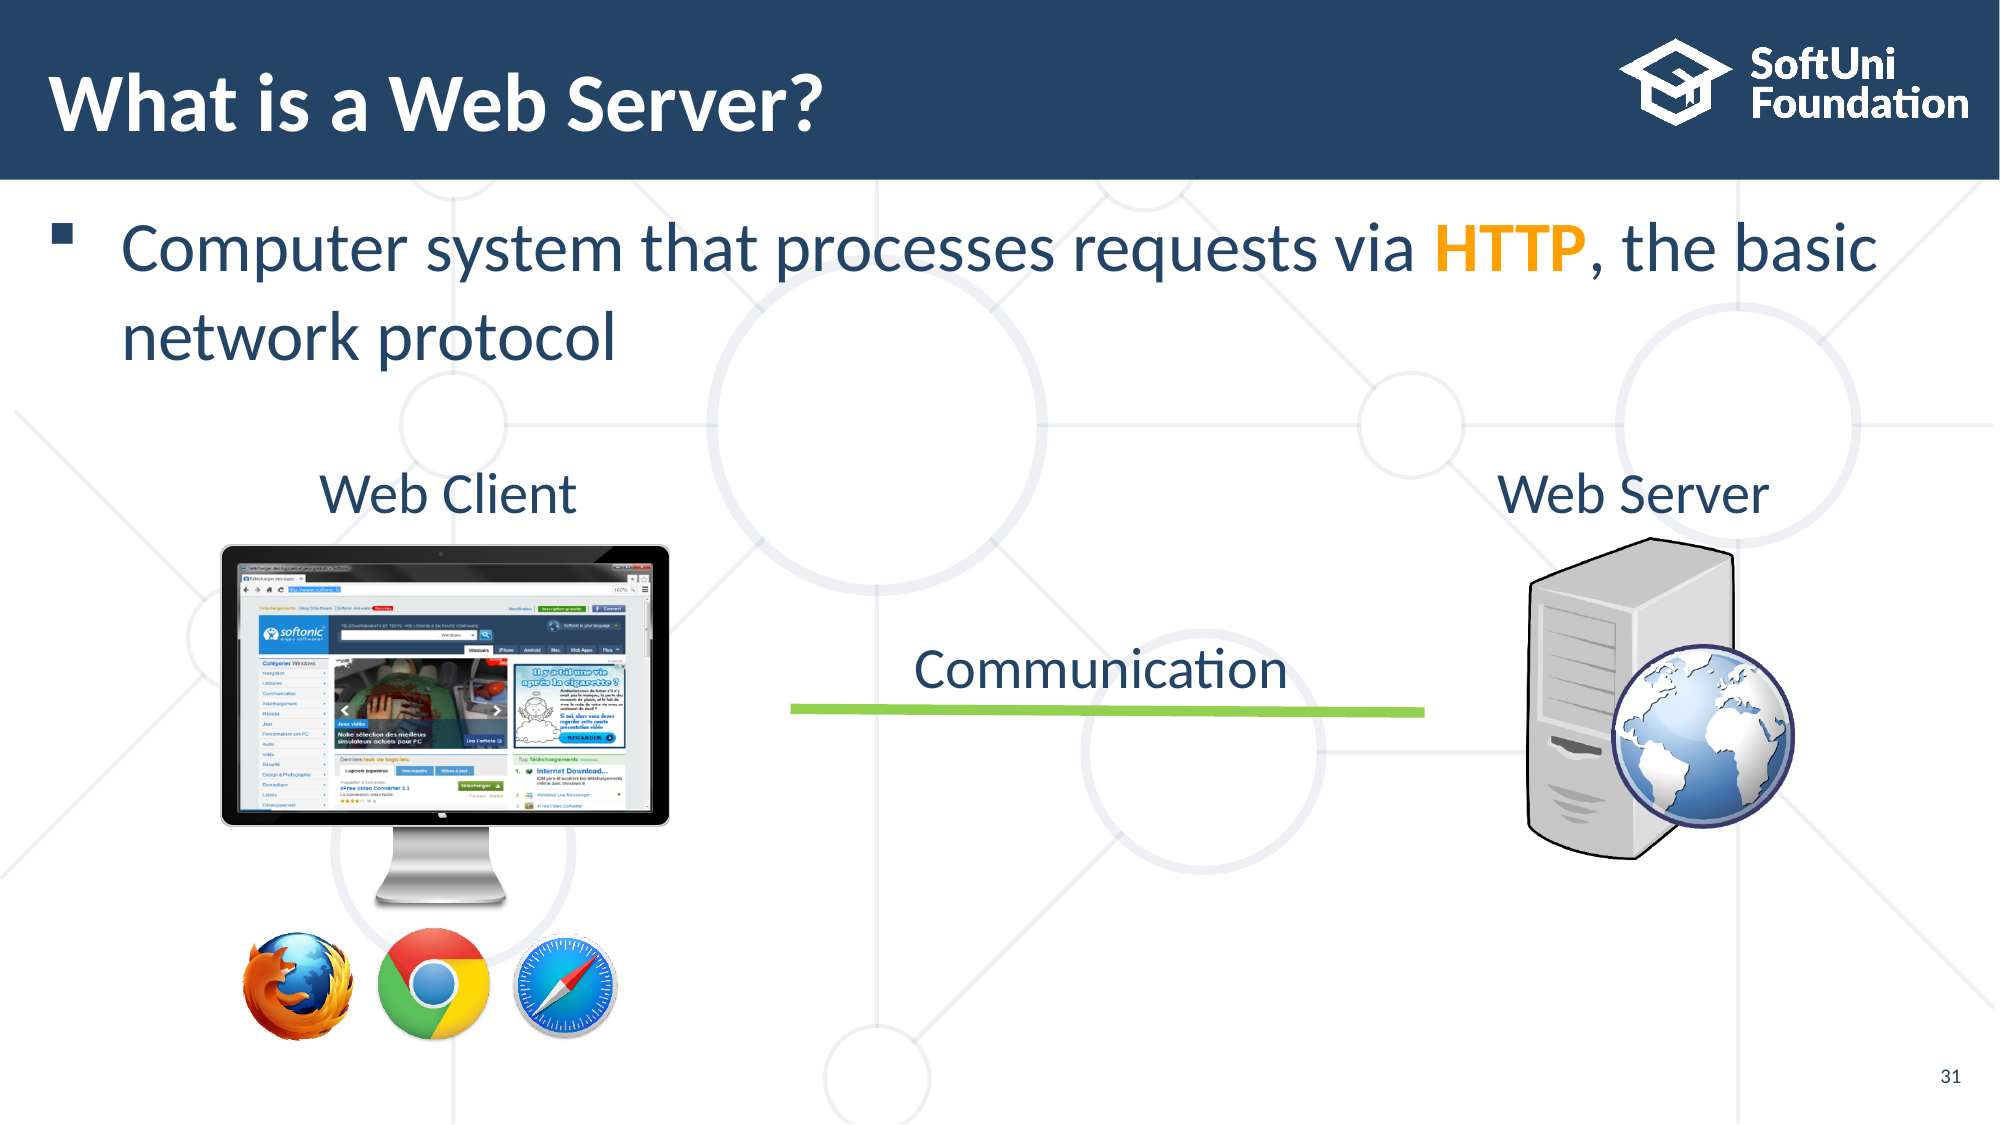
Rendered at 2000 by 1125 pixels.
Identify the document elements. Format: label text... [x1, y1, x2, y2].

text_box Communication [899, 623, 1316, 707]
text_box Web Server [1482, 447, 1795, 533]
text_box Computer system that processes requests via HTTP, the basic network protocol [31, 188, 1968, 1103]
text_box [790, 708, 1425, 713]
picture [1618, 38, 1968, 126]
picture [220, 544, 670, 914]
title What is a Web Server? [30, 6, 1602, 189]
text_box Web Client [305, 447, 618, 533]
picture [239, 928, 356, 1045]
picture [1525, 537, 1796, 860]
slide_number 31 [1896, 1049, 1968, 1101]
picture [506, 926, 624, 1044]
picture [370, 919, 497, 1047]
